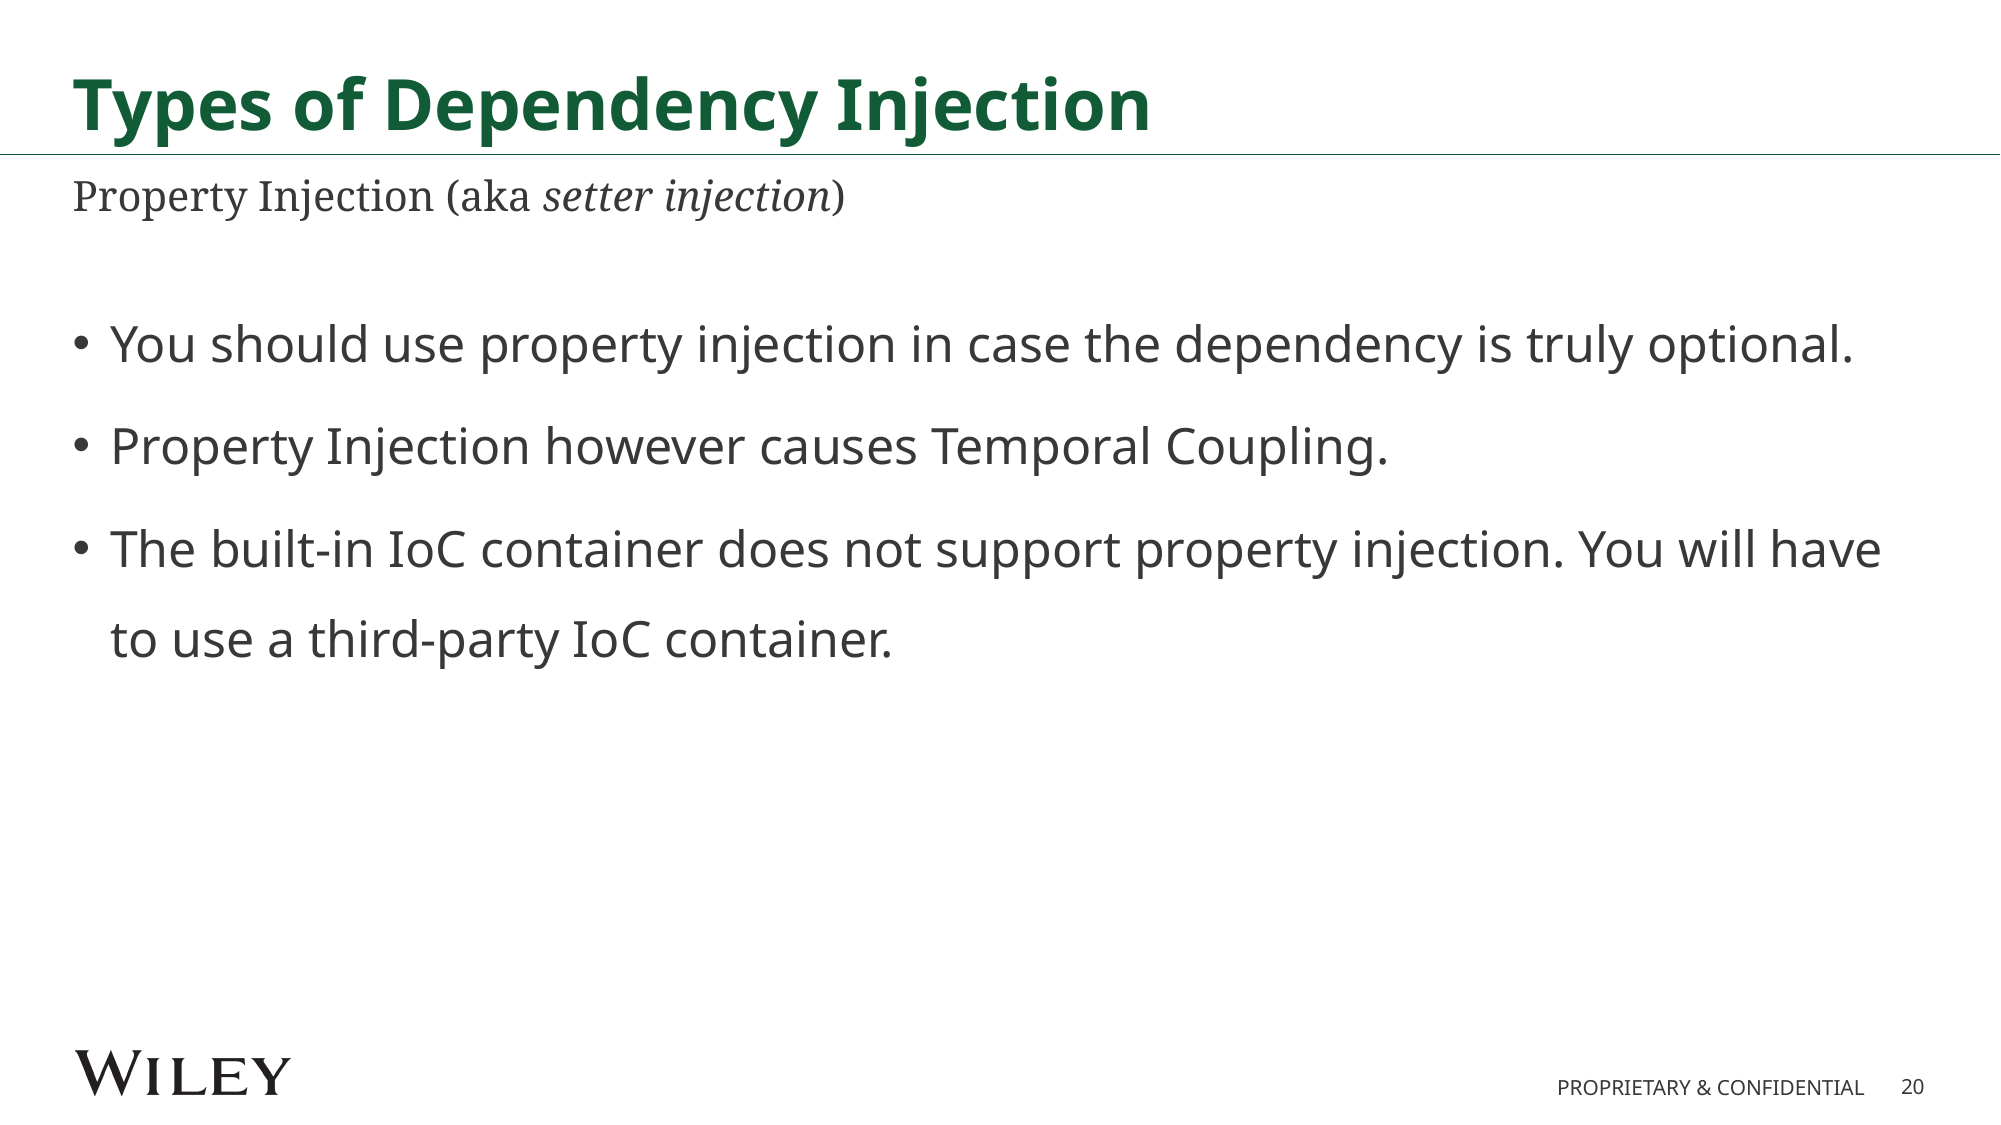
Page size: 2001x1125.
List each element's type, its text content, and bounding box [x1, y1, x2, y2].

picture [75, 1050, 291, 1096]
title Types of Dependency Injection [72, 12, 1925, 154]
footer PROPRIETARY & CONFIDENTIAL [1213, 1066, 1864, 1121]
list Property Injection (aka setter injection) [72, 162, 1925, 274]
list You should use property injection in case the dependency is truly optional. Property Injection however causes Temporal Coupling. The built-in IoC container does not support property injection. You will have to use a third-party IoC container. [72, 274, 1925, 1022]
slide_number 20 [1864, 1066, 1925, 1121]
